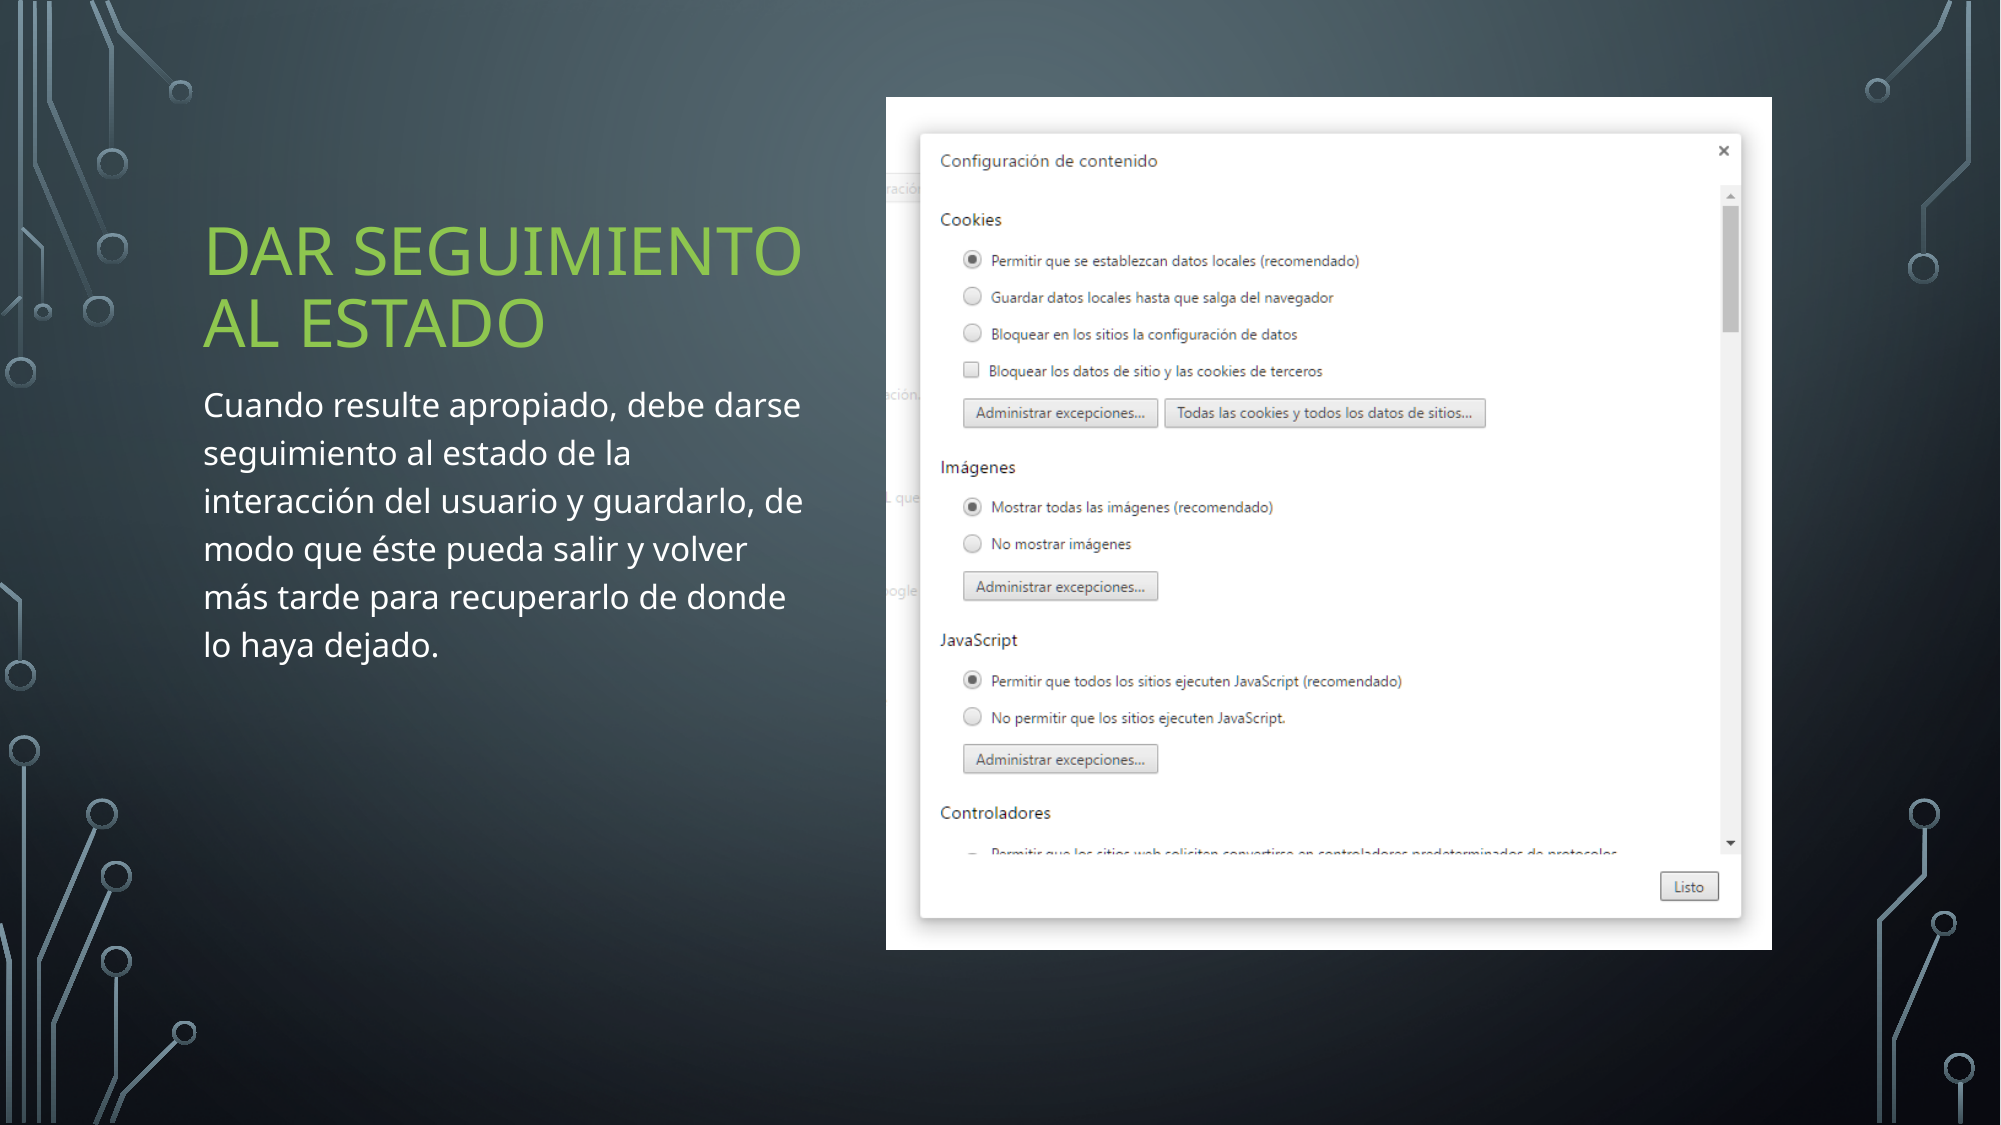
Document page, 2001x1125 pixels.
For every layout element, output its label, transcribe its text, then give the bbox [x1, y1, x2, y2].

title Dar seguimiento al estado [188, 99, 821, 369]
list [886, 96, 1772, 951]
list Cuando resulte apropiado, debe darse seguimiento al estado de la interacción del usuario y guardarlo, de modo que éste pueda salir y volver más tarde para recuperarlo de donde lo haya dejado. [188, 369, 821, 950]
